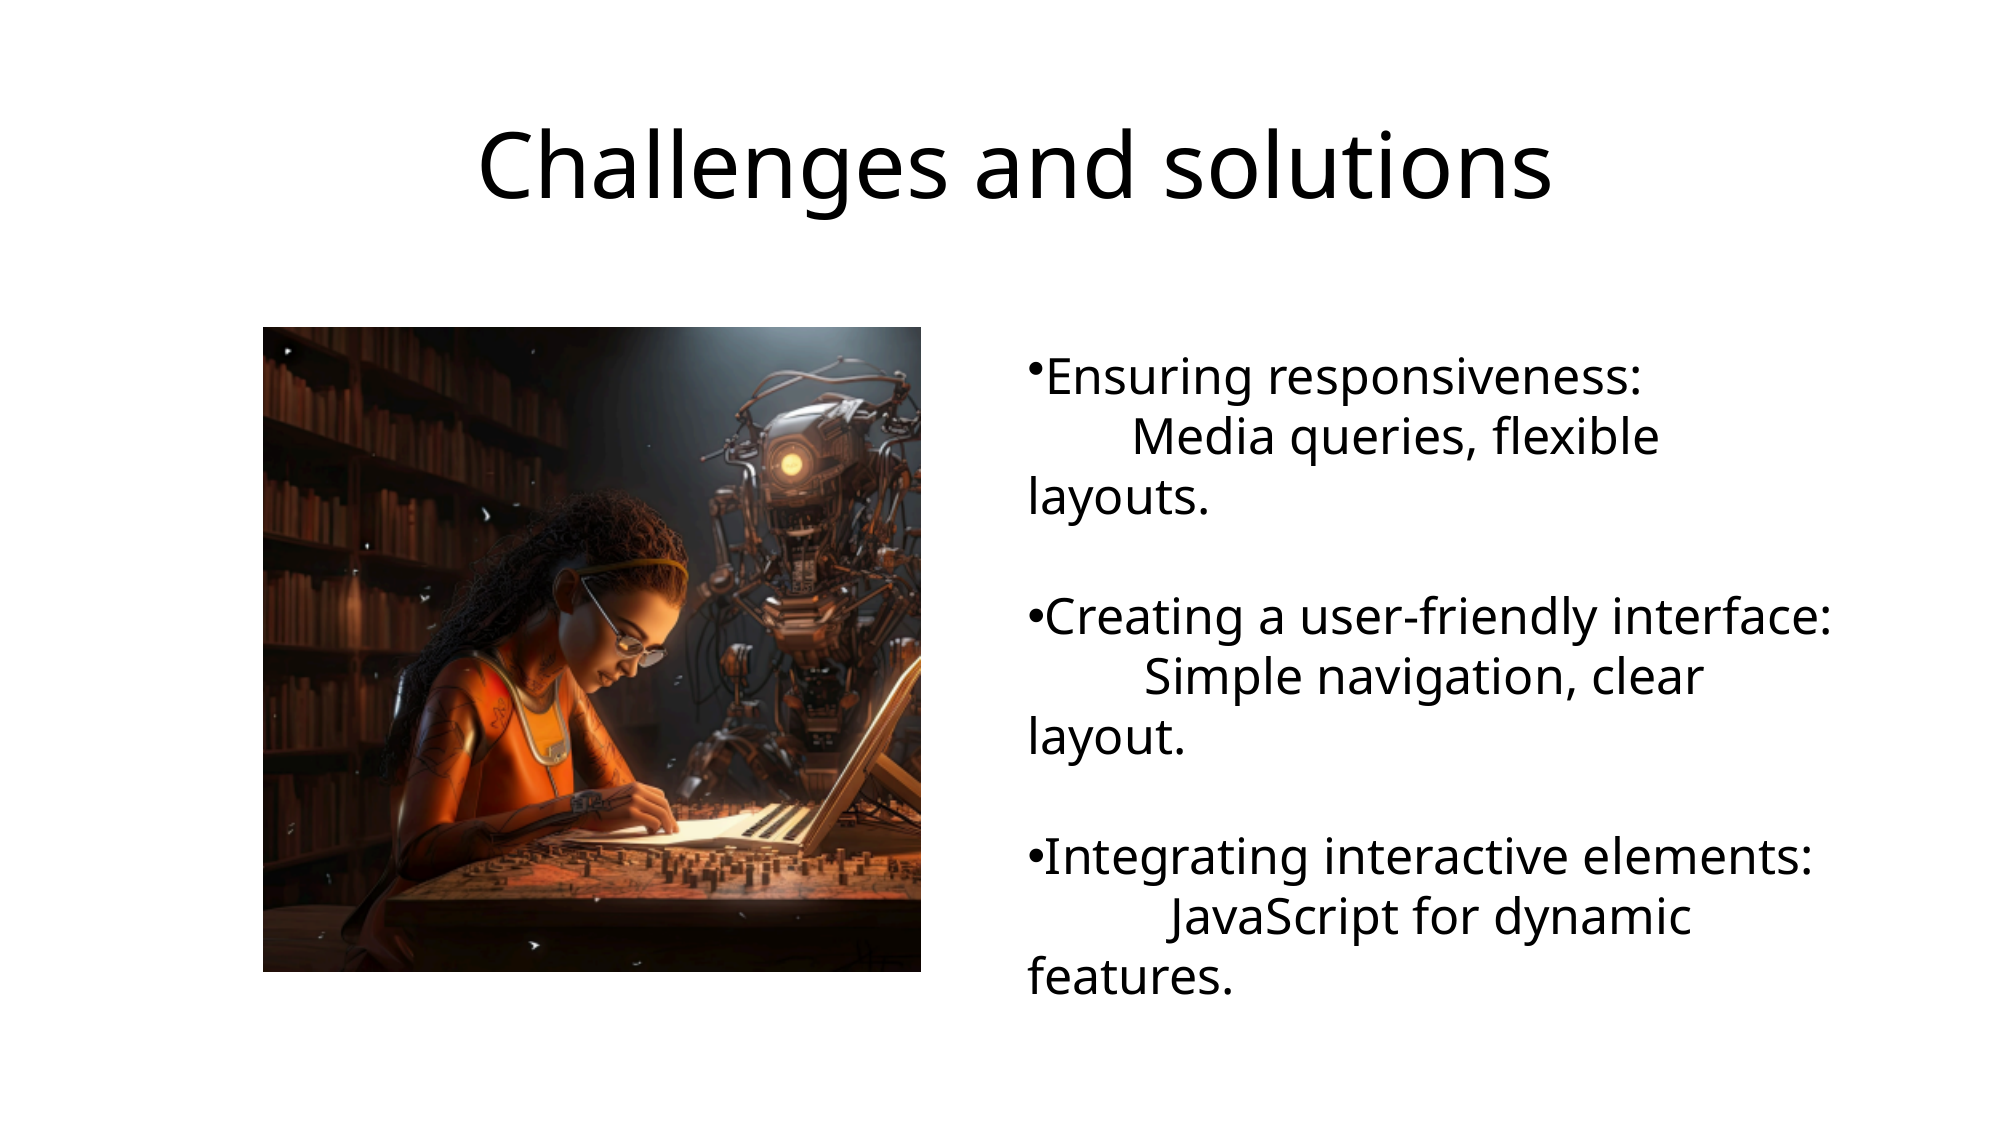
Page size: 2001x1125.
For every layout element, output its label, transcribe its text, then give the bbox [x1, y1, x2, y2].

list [263, 327, 921, 972]
title Challenges and solutions [137, 59, 1863, 278]
list Ensuring responsiveness: Media queries, flexible layouts. Creating a user-friendly interface: Simple navigation, clear layout. Integrating interactive elements: JavaScript for dynamic features. [1012, 277, 1863, 1014]
